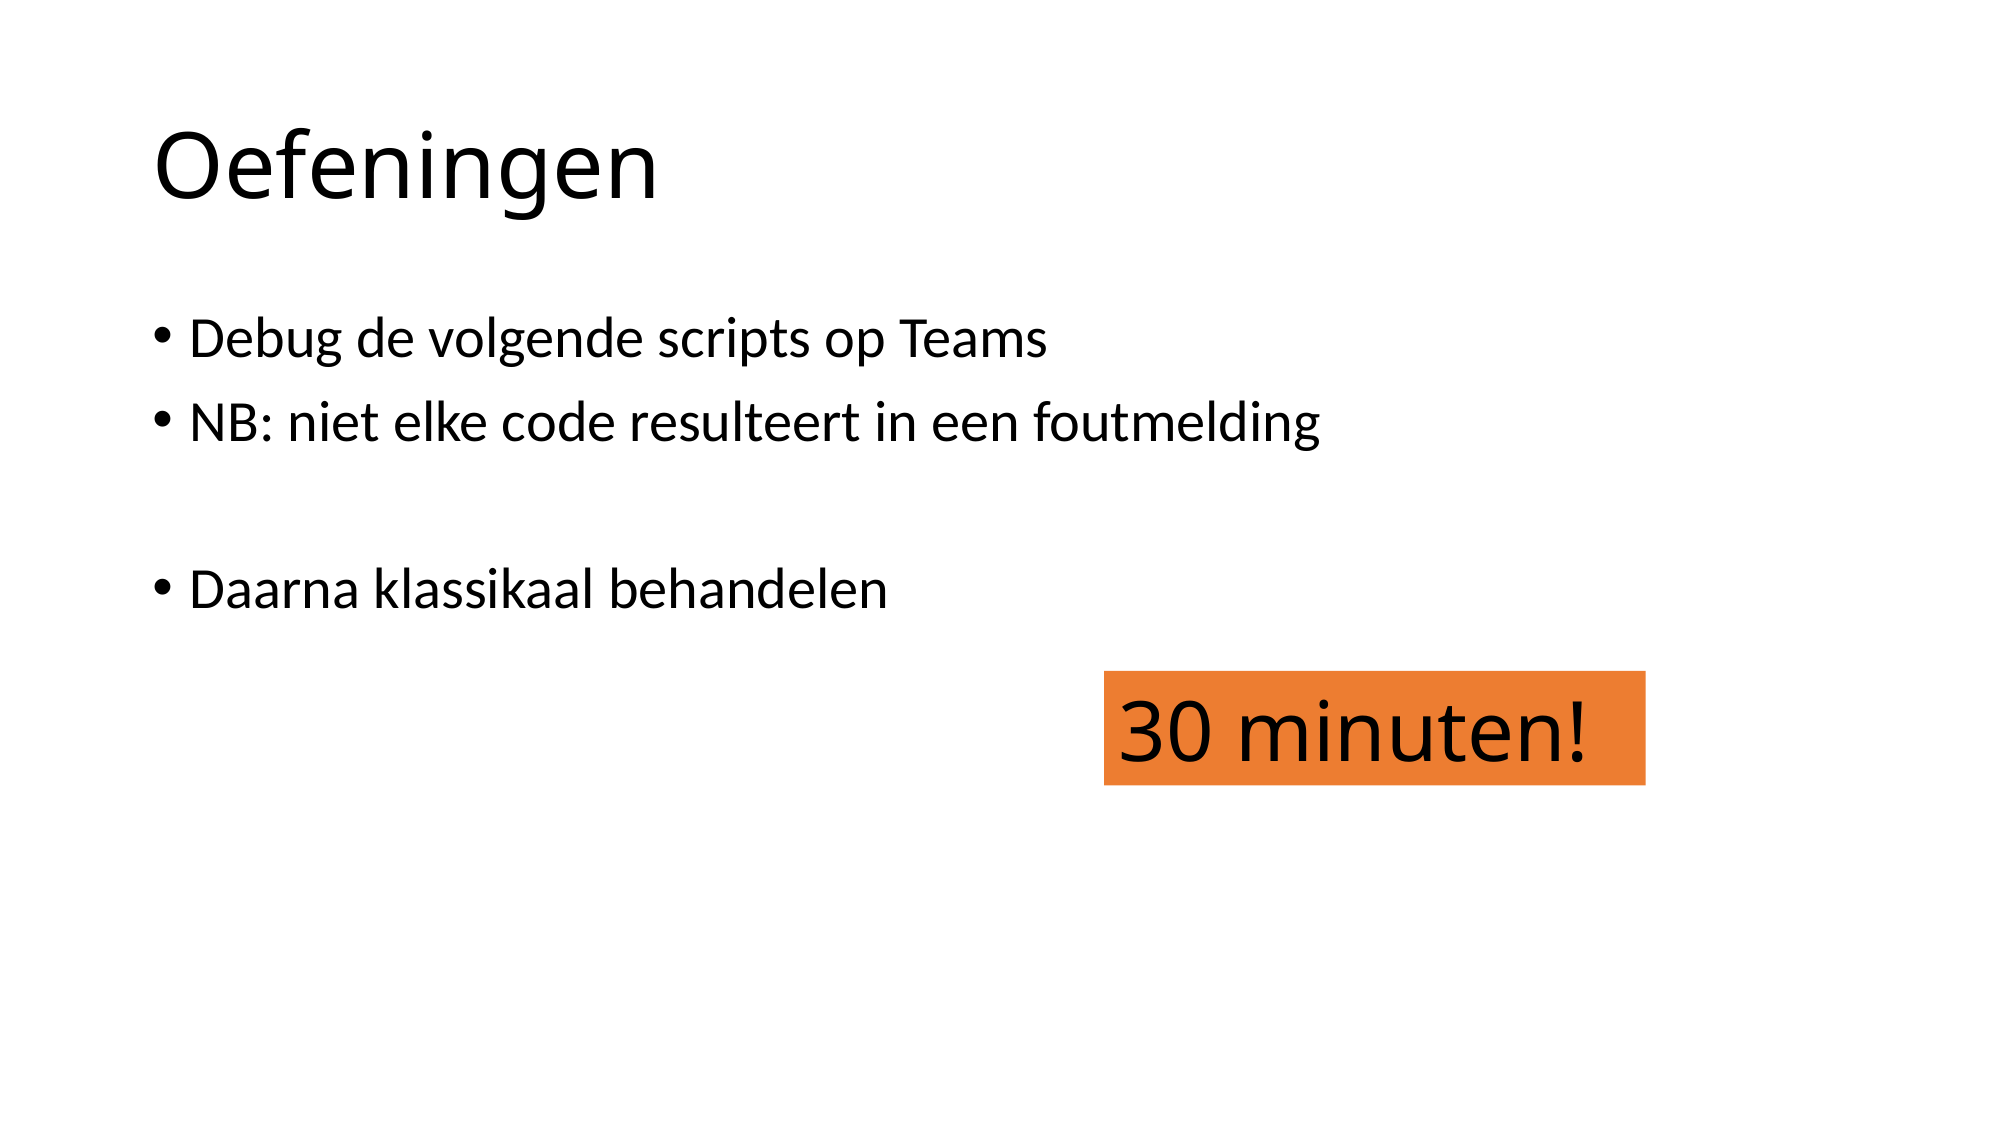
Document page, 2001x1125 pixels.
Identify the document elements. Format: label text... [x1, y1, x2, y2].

title Oefeningen [137, 59, 1863, 278]
text_box 30 minuten! [1104, 670, 1646, 786]
list Debug de volgende scripts op Teams NB: niet elke code resulteert in een foutmelding Daarna klassikaal behandelen [137, 299, 1863, 1014]
